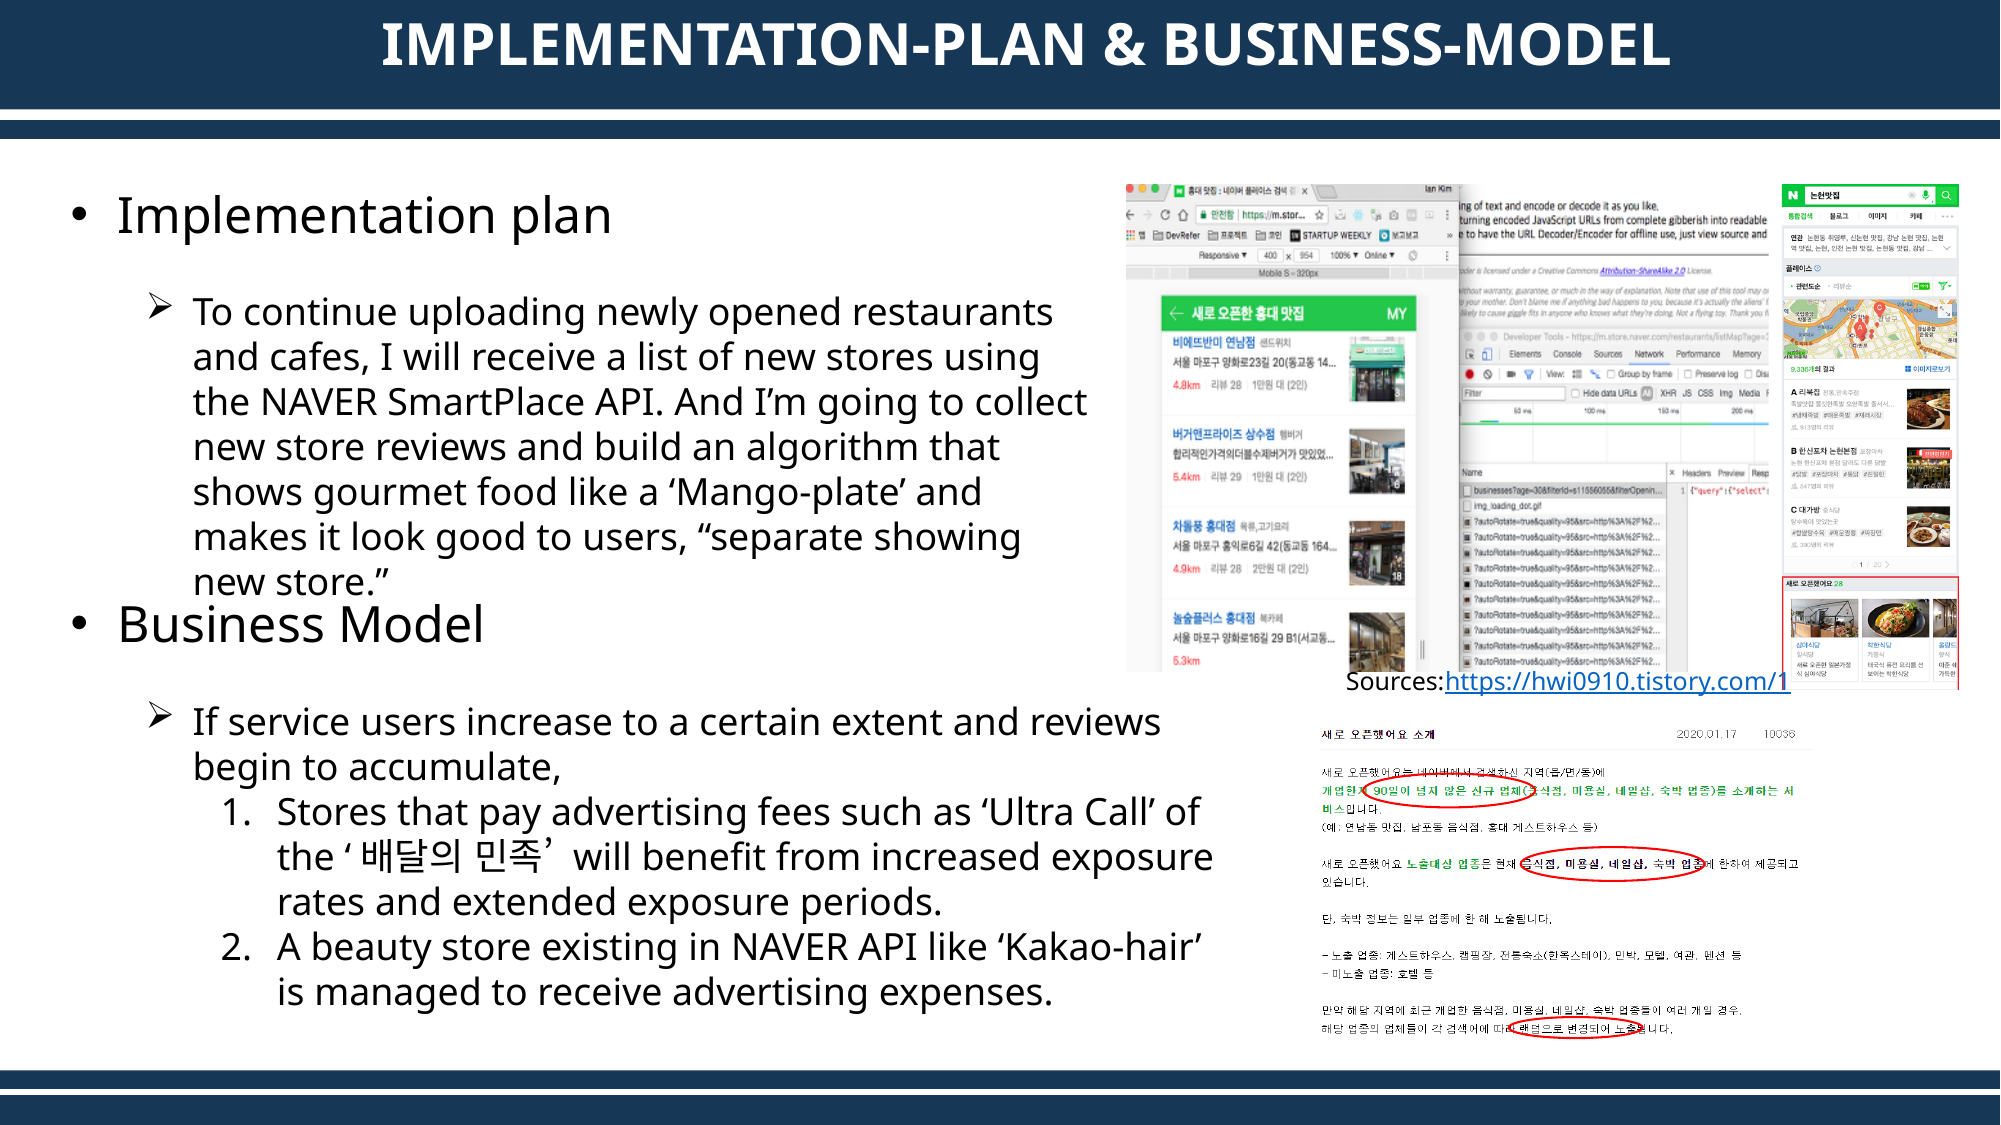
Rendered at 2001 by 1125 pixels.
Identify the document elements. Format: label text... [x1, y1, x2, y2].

text_box [0, 119, 2000, 140]
picture [1320, 722, 1817, 1043]
text_box Business Model If service users increase to a certain extent and reviews begin to accumulate, Stores that pay advertising fees such as ‘Ultra Call’ of the ‘배달의 민족’ will benefit from increased exposure rates and extended exposure periods. A beauty store existing in NAVER API like ‘Kakao-hair’ is managed to receive advertising expenses. [55, 585, 1251, 1021]
text_box [0, 1069, 2000, 1090]
text_box [0, 85, 2000, 110]
picture [1125, 184, 1769, 672]
text_box [0, 1094, 2000, 1125]
text_box Sources:https://hwi0910.tistory.com/1 [1251, 657, 2000, 707]
text_box Implementation plan To continue uploading newly opened restaurants and cafes, I will receive a list of new stores using the NAVER SmartPlace API. And I’m going to collect new store reviews and build an algorithm that shows gourmet food like a ‘Mango-plate’ and makes it look good to users, “separate showing new store.” [55, 175, 1121, 585]
picture [1781, 184, 1959, 690]
text_box IMPLEMENTATION-PLAN & BUSINESS-MODEL [0, 0, 2000, 85]
